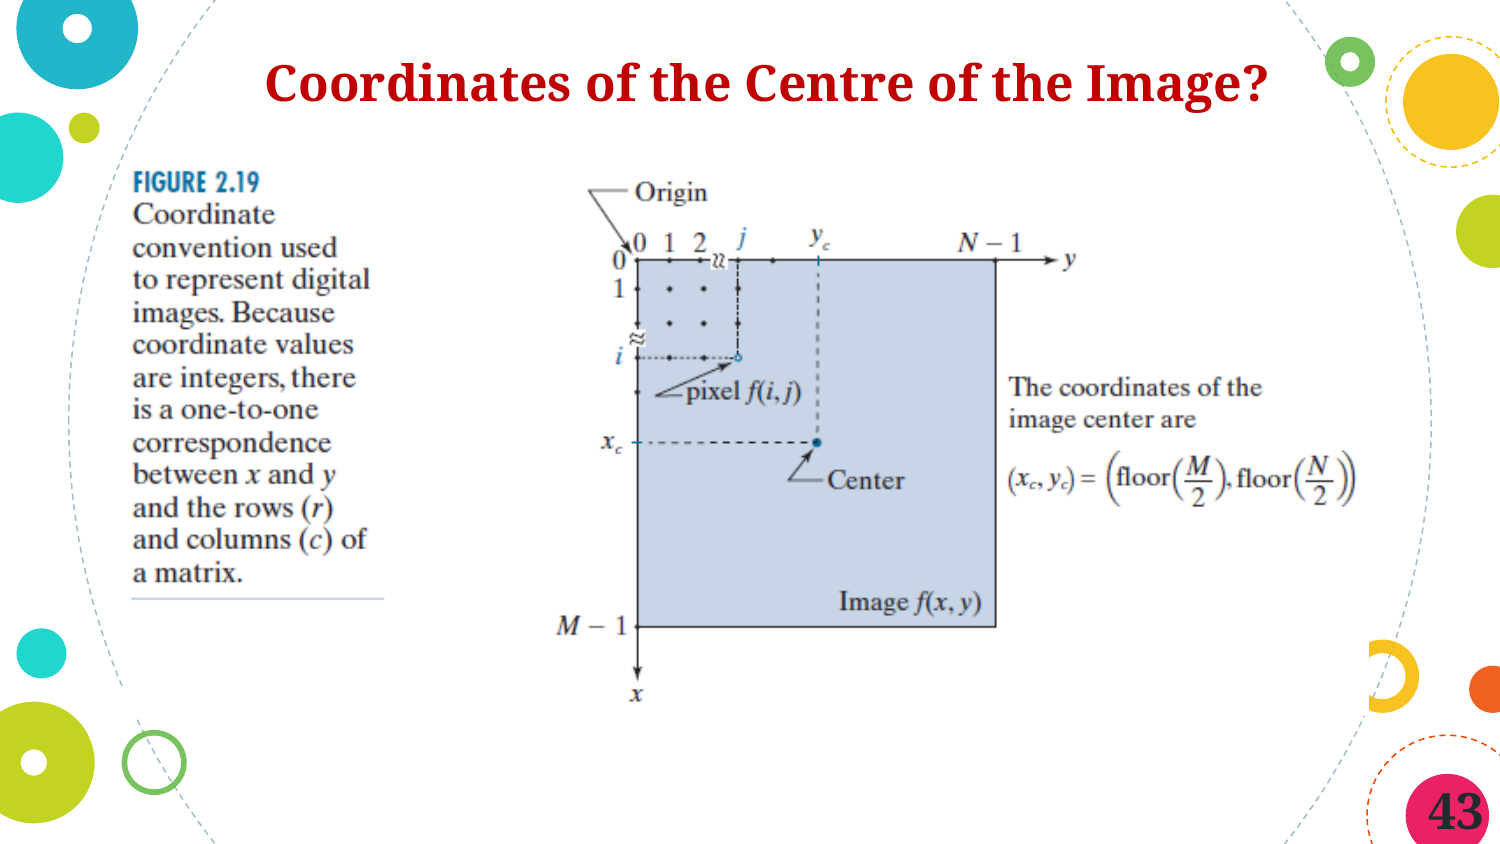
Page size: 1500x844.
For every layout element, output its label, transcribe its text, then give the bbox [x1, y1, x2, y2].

picture [123, 161, 1369, 717]
slide_number 43 [1316, 764, 1500, 844]
text_box Coordinates of the Centre of the Image? [242, 43, 1294, 119]
